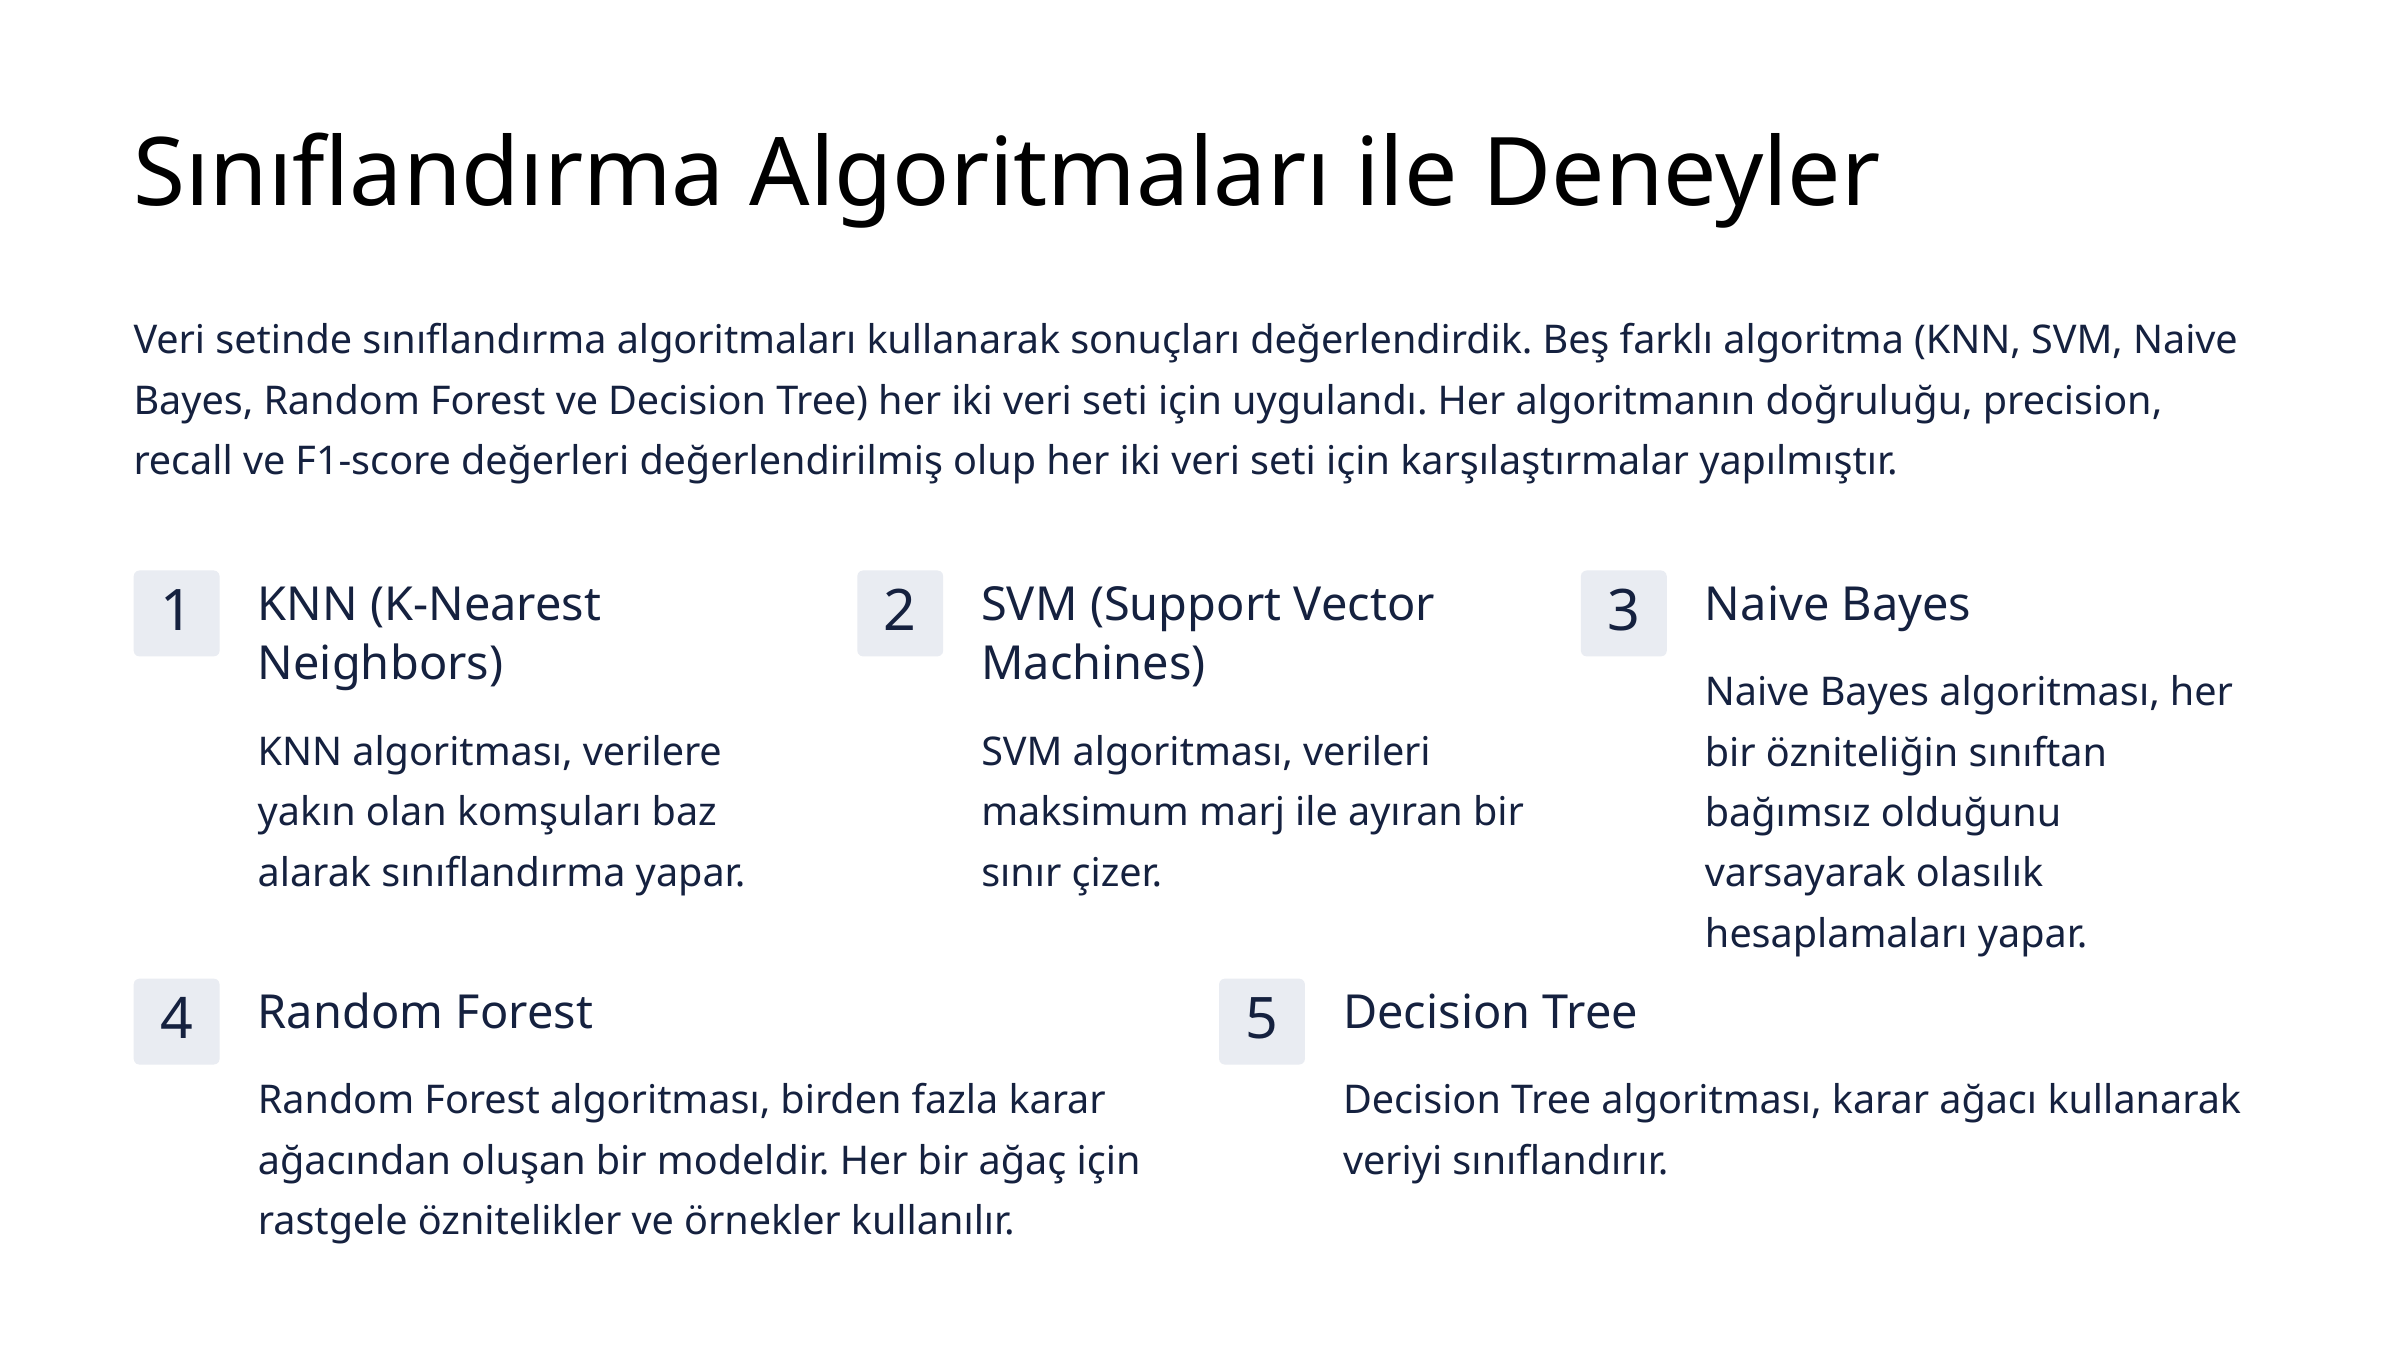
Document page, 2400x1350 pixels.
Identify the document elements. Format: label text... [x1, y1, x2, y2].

text_box Random Forest algoritması, birden fazla karar ağacından oluşan bir modeldir. Her bir ağaç için rastgele öznitelikler ve örnekler kullanılır. [257, 1061, 1181, 1245]
text_box [133, 978, 220, 1065]
text_box Veri setinde sınıflandırma algoritmaları kullanarak sonuçları değerlendirdik. Beş farklı algoritma (KNN, SVM, Naive Bayes, Random Forest ve Decision Tree) her iki veri seti için uygulandı. Her algoritmanın doğruluğu, precision, recall ve F1-score değerleri değerlendirilmiş olup her iki veri seti için karşılaştırmalar yapılmıştır. [133, 301, 2267, 485]
text_box [133, 570, 220, 657]
text_box [857, 570, 944, 657]
text_box 3 [1608, 584, 1640, 642]
text_box SVM (Support Vector Machines) [981, 570, 1543, 690]
text_box Sınıflandırma Algoritmaları ile Deneyler [133, 105, 1952, 225]
text_box 1 [164, 584, 189, 642]
text_box Decision Tree algoritması, karar ağacı kullanarak veriyi sınıflandırır. [1343, 1061, 2267, 1184]
text_box Naive Bayes algoritması, her bir özniteliğin sınıftan bağımsız olduğunu varsayarak olasılık hesaplamaları yapar. [1704, 653, 2267, 898]
text_box KNN (K-Nearest Neighbors) [257, 570, 819, 690]
text_box 5 [1246, 992, 1278, 1051]
text_box [1219, 978, 1306, 1065]
text_box Random Forest [257, 978, 736, 1039]
text_box 4 [159, 992, 194, 1051]
text_box 2 [884, 584, 916, 642]
text_box Naive Bayes [1704, 570, 2183, 631]
text_box [1580, 570, 1667, 657]
text_box KNN algoritması, verilere yakın olan komşuları baz alarak sınıflandırma yapar. [257, 712, 819, 897]
text_box SVM algoritması, verileri maksimum marj ile ayıran bir sınır çizer. [981, 712, 1543, 897]
text_box Decision Tree [1343, 978, 1821, 1039]
